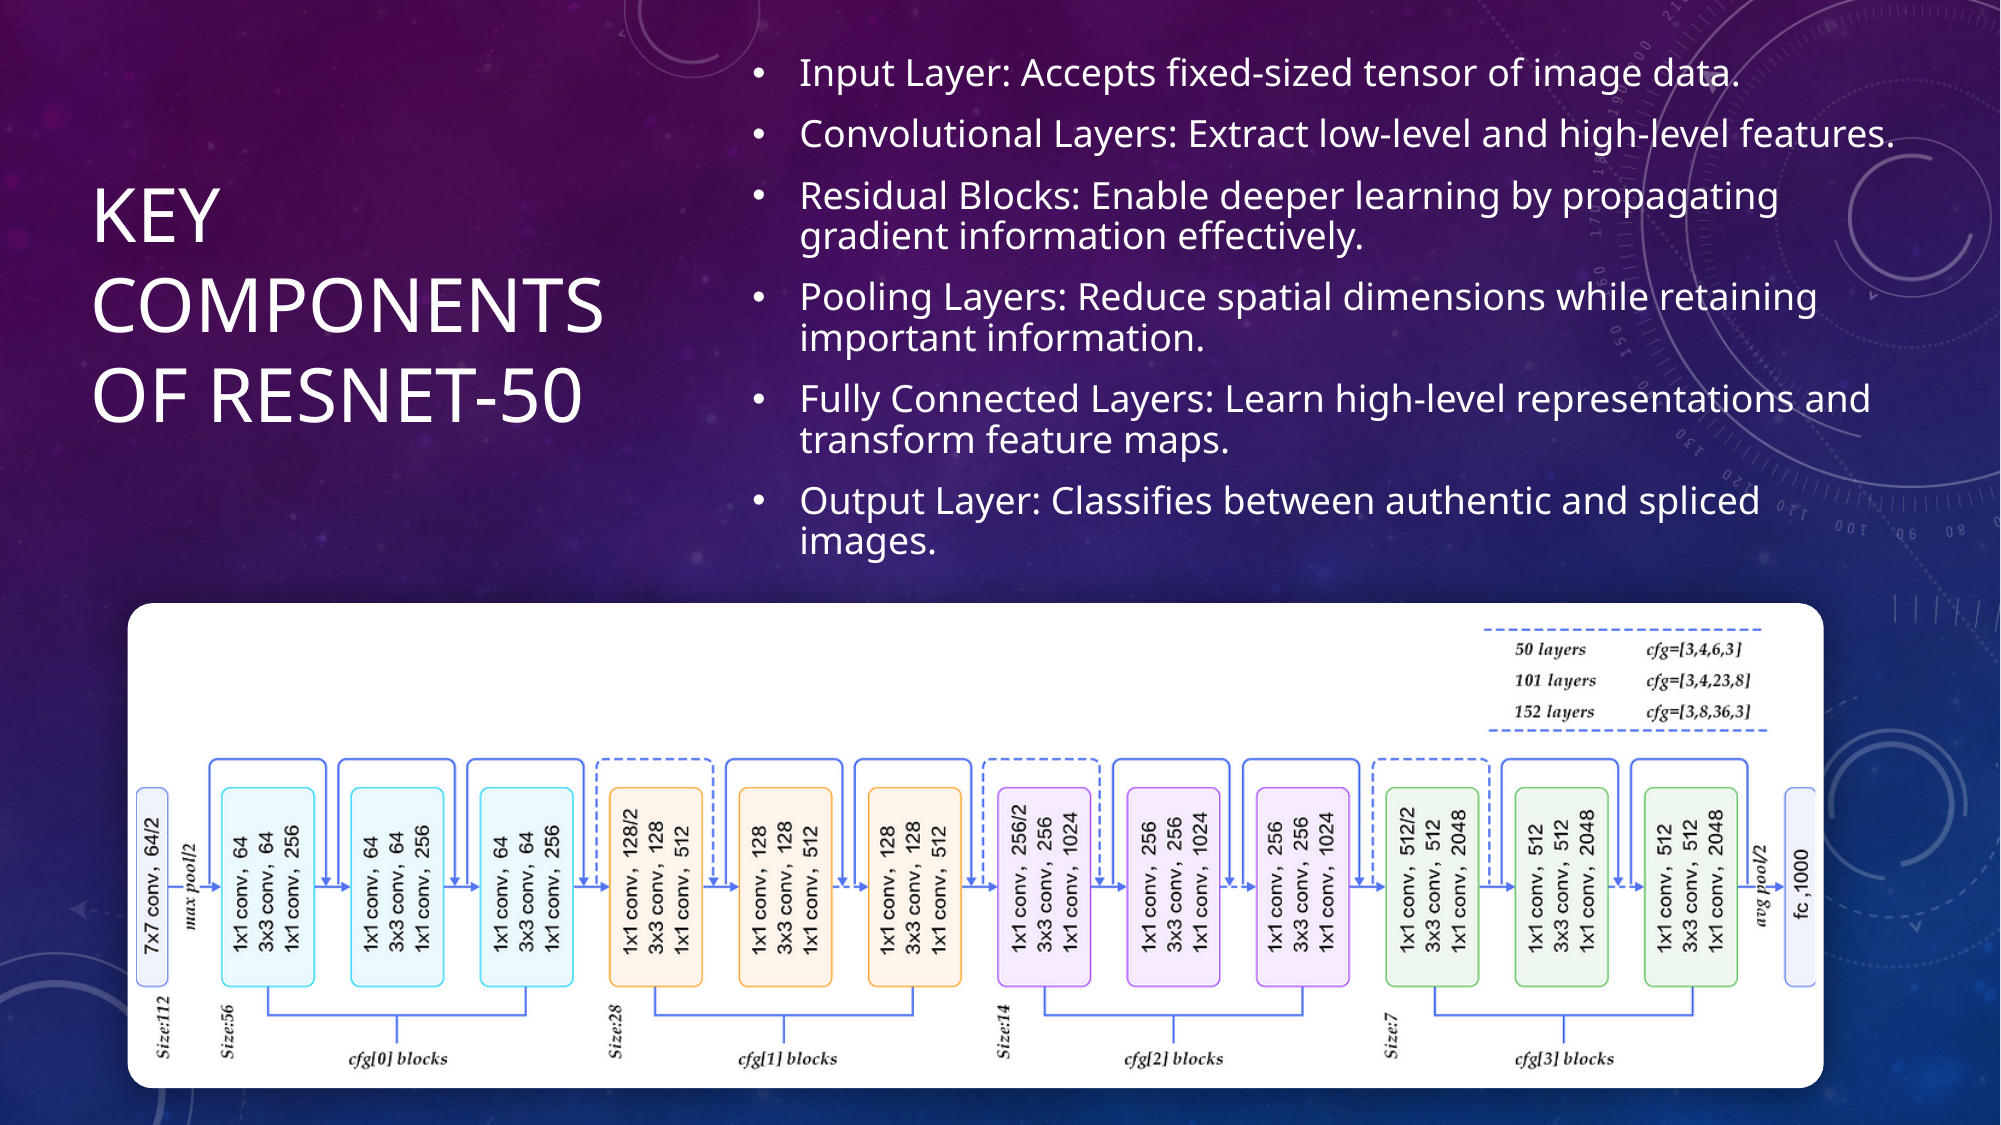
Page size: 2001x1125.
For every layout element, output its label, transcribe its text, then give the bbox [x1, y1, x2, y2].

title Key Components of ResNet-50 [75, 18, 691, 588]
list Input Layer: Accepts fixed-sized tensor of image data. Convolutional Layers: Extract low-level and high-level features. Residual Blocks: Enable deeper learning by propagating gradient information effectively. Pooling Layers: Reduce spatial dimensions while retaining important information. Fully Connected Layers: Learn high-level representations and transform feature maps. Output Layer: Classifies between authentic and spliced images. [737, 0, 1925, 633]
picture [0, 0, 2001, 1125]
